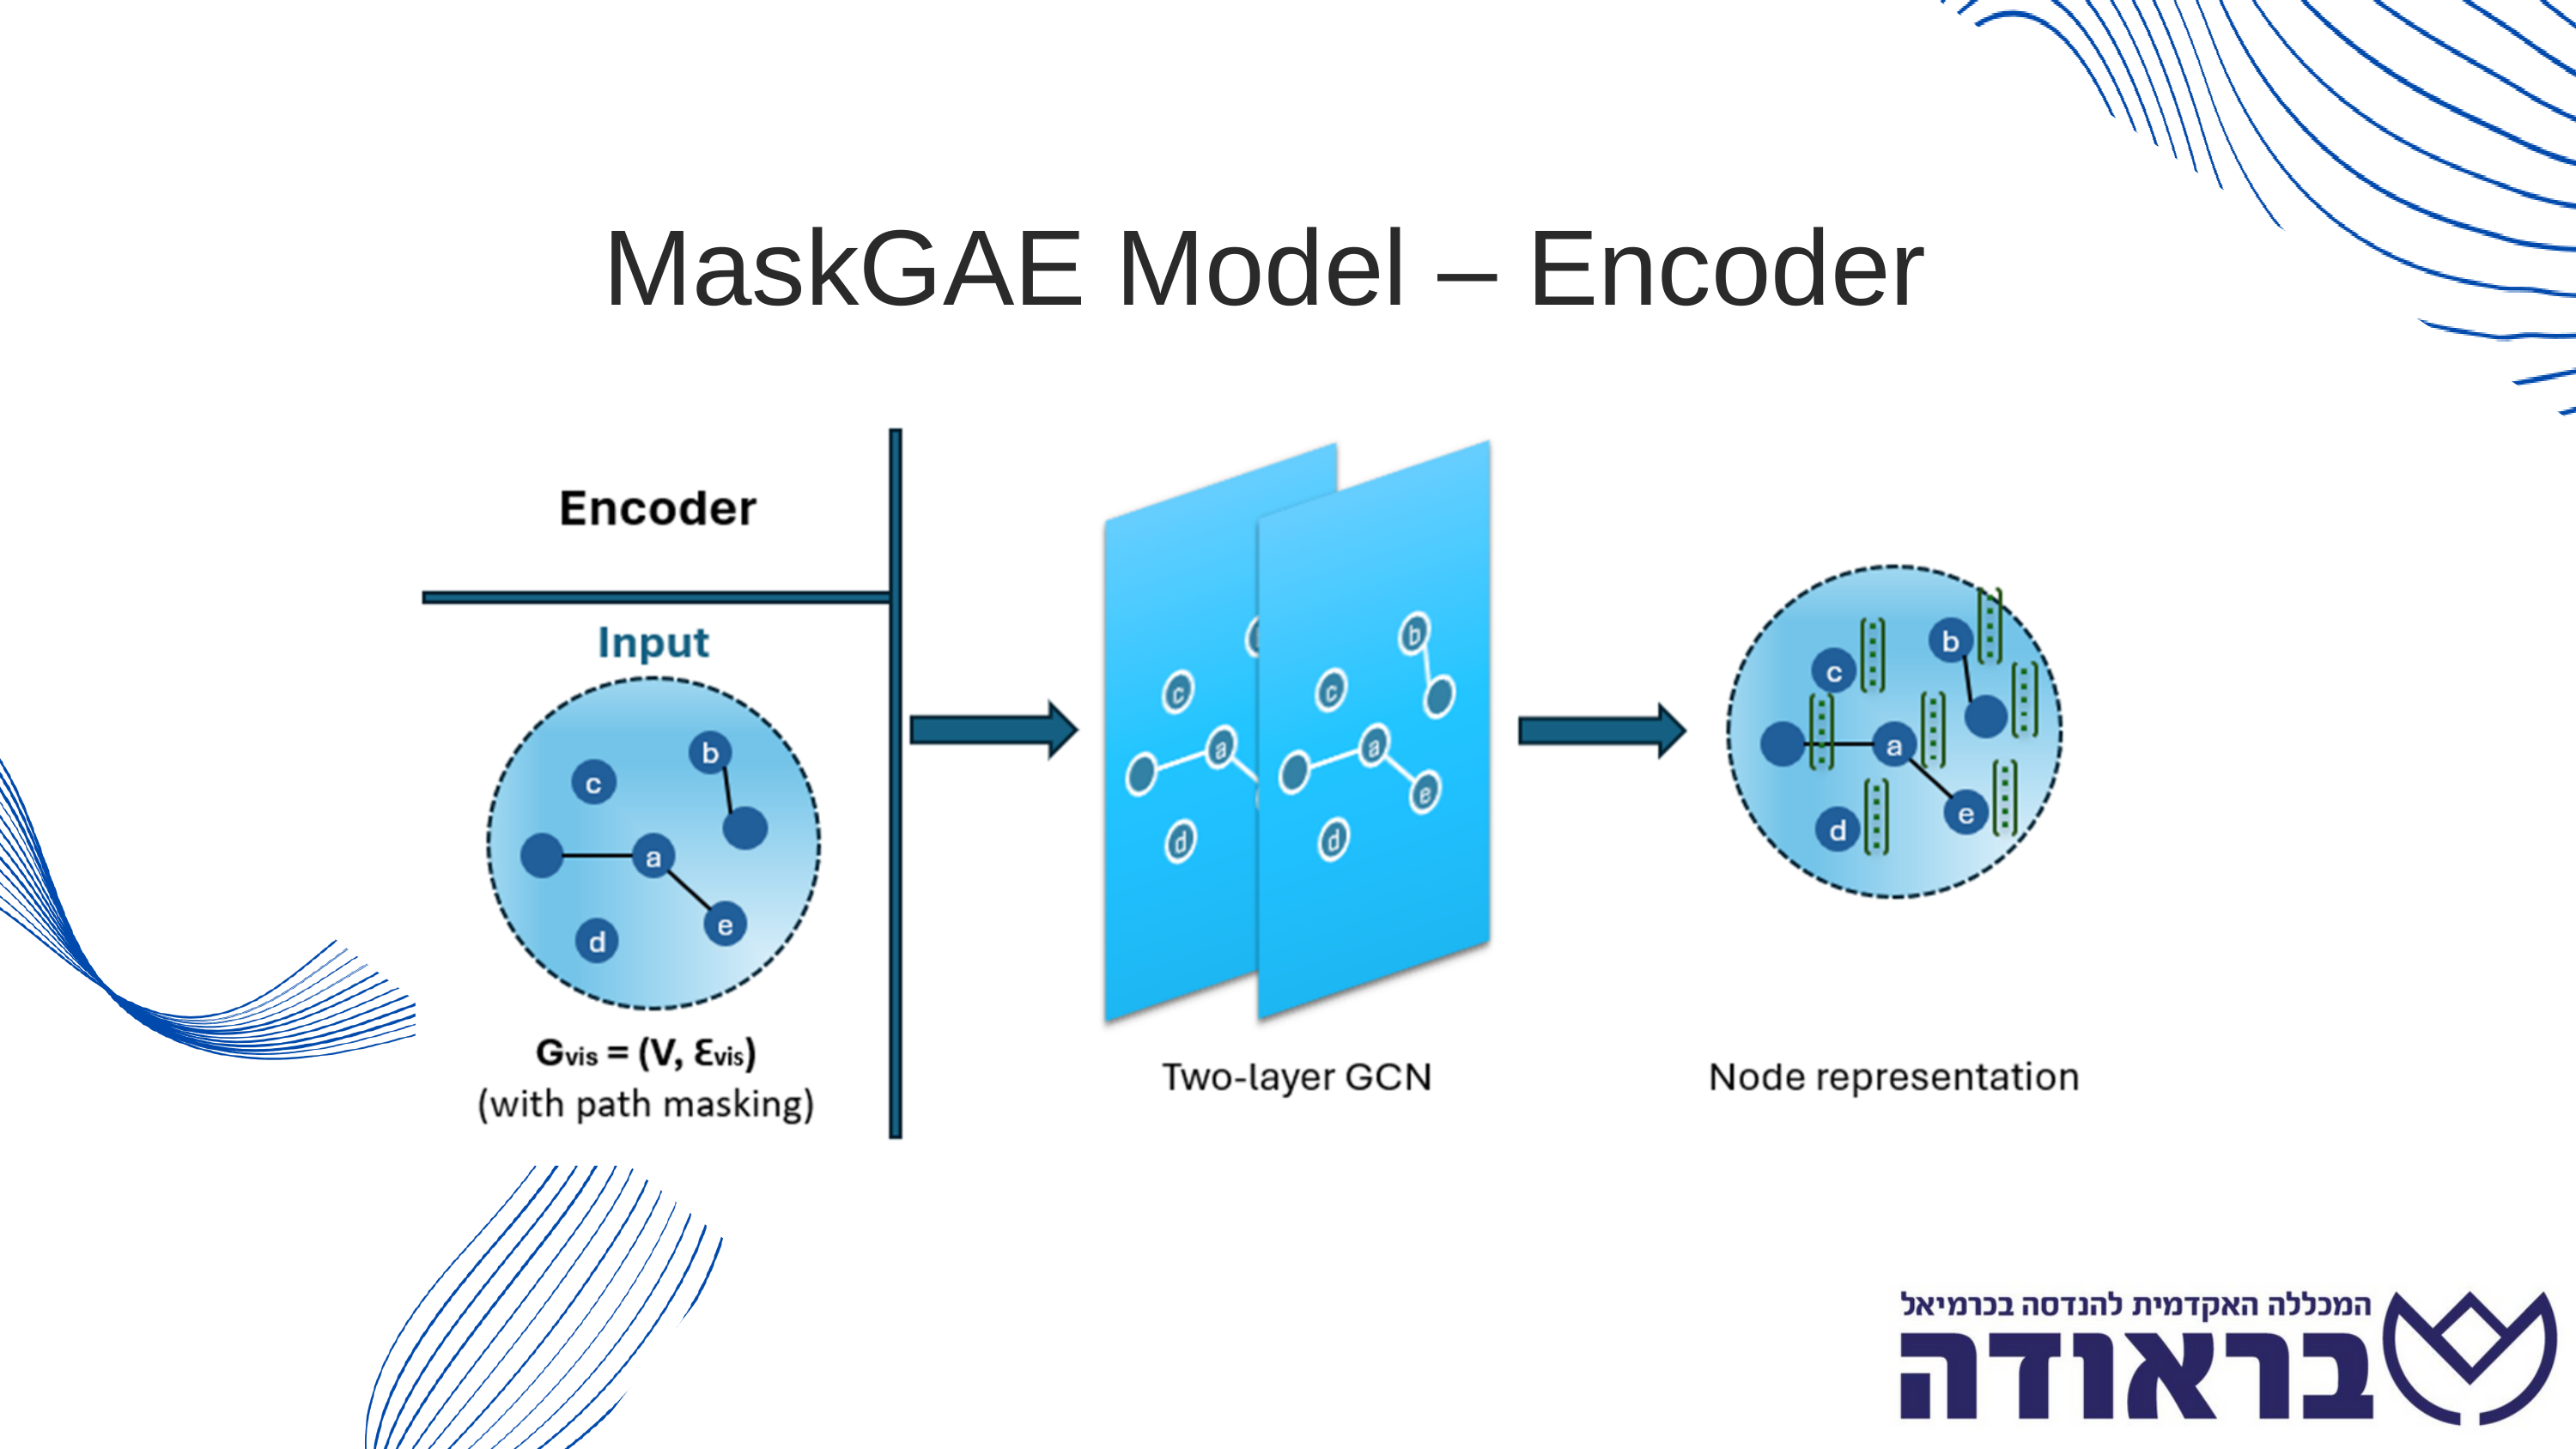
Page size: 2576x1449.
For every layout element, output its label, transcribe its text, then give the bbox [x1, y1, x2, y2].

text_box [415, 379, 2161, 1166]
text_box [0, 680, 738, 1449]
text_box [1937, 0, 2576, 424]
text_box MaskGAE Model – Encoder [603, 197, 1973, 327]
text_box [1850, 1272, 2576, 1449]
